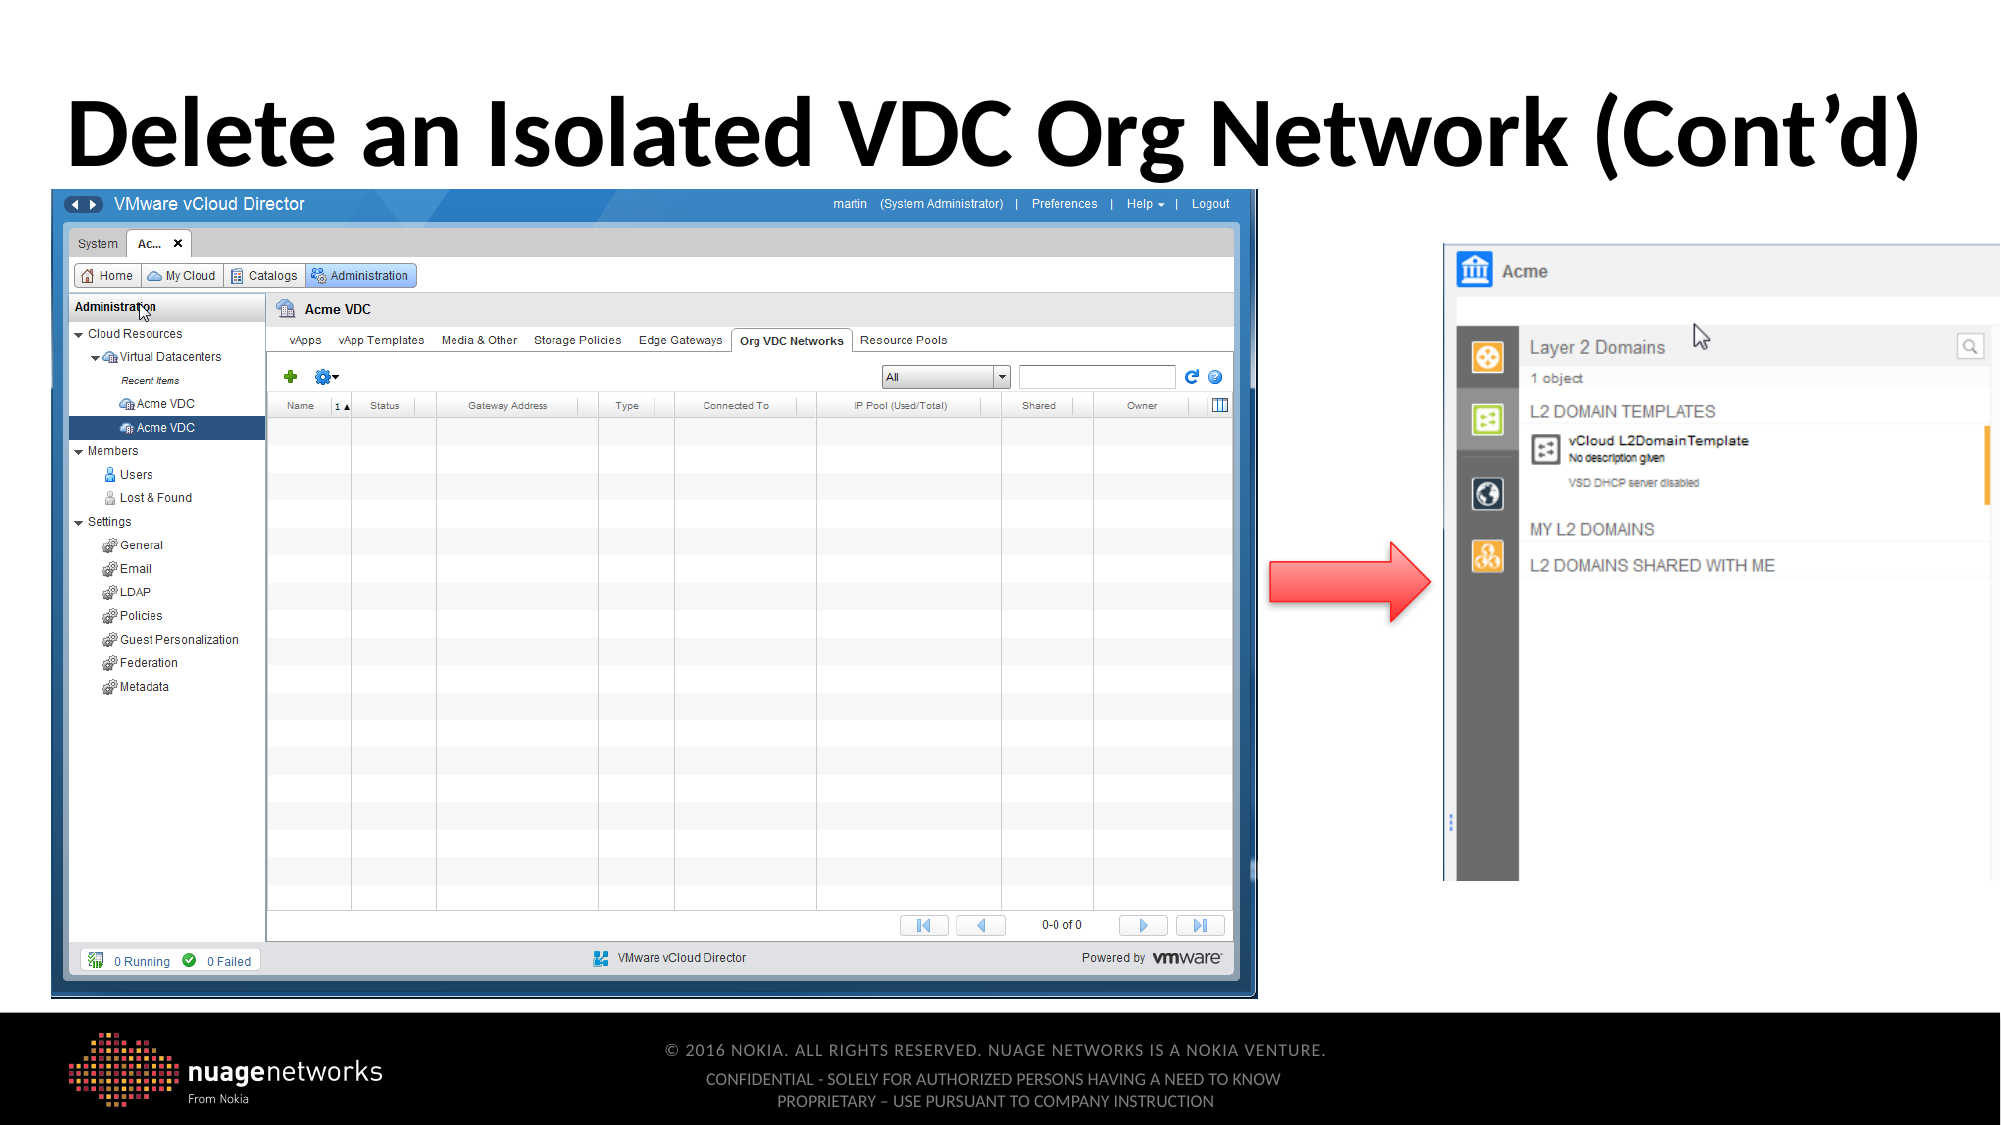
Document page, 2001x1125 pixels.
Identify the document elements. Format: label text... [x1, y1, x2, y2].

picture [55, 1030, 396, 1109]
picture [51, 188, 1258, 999]
picture [1442, 243, 2000, 881]
title Delete an Isolated VDC Org Network (Cont’d) [51, 33, 1951, 221]
text_box [1269, 541, 1432, 623]
